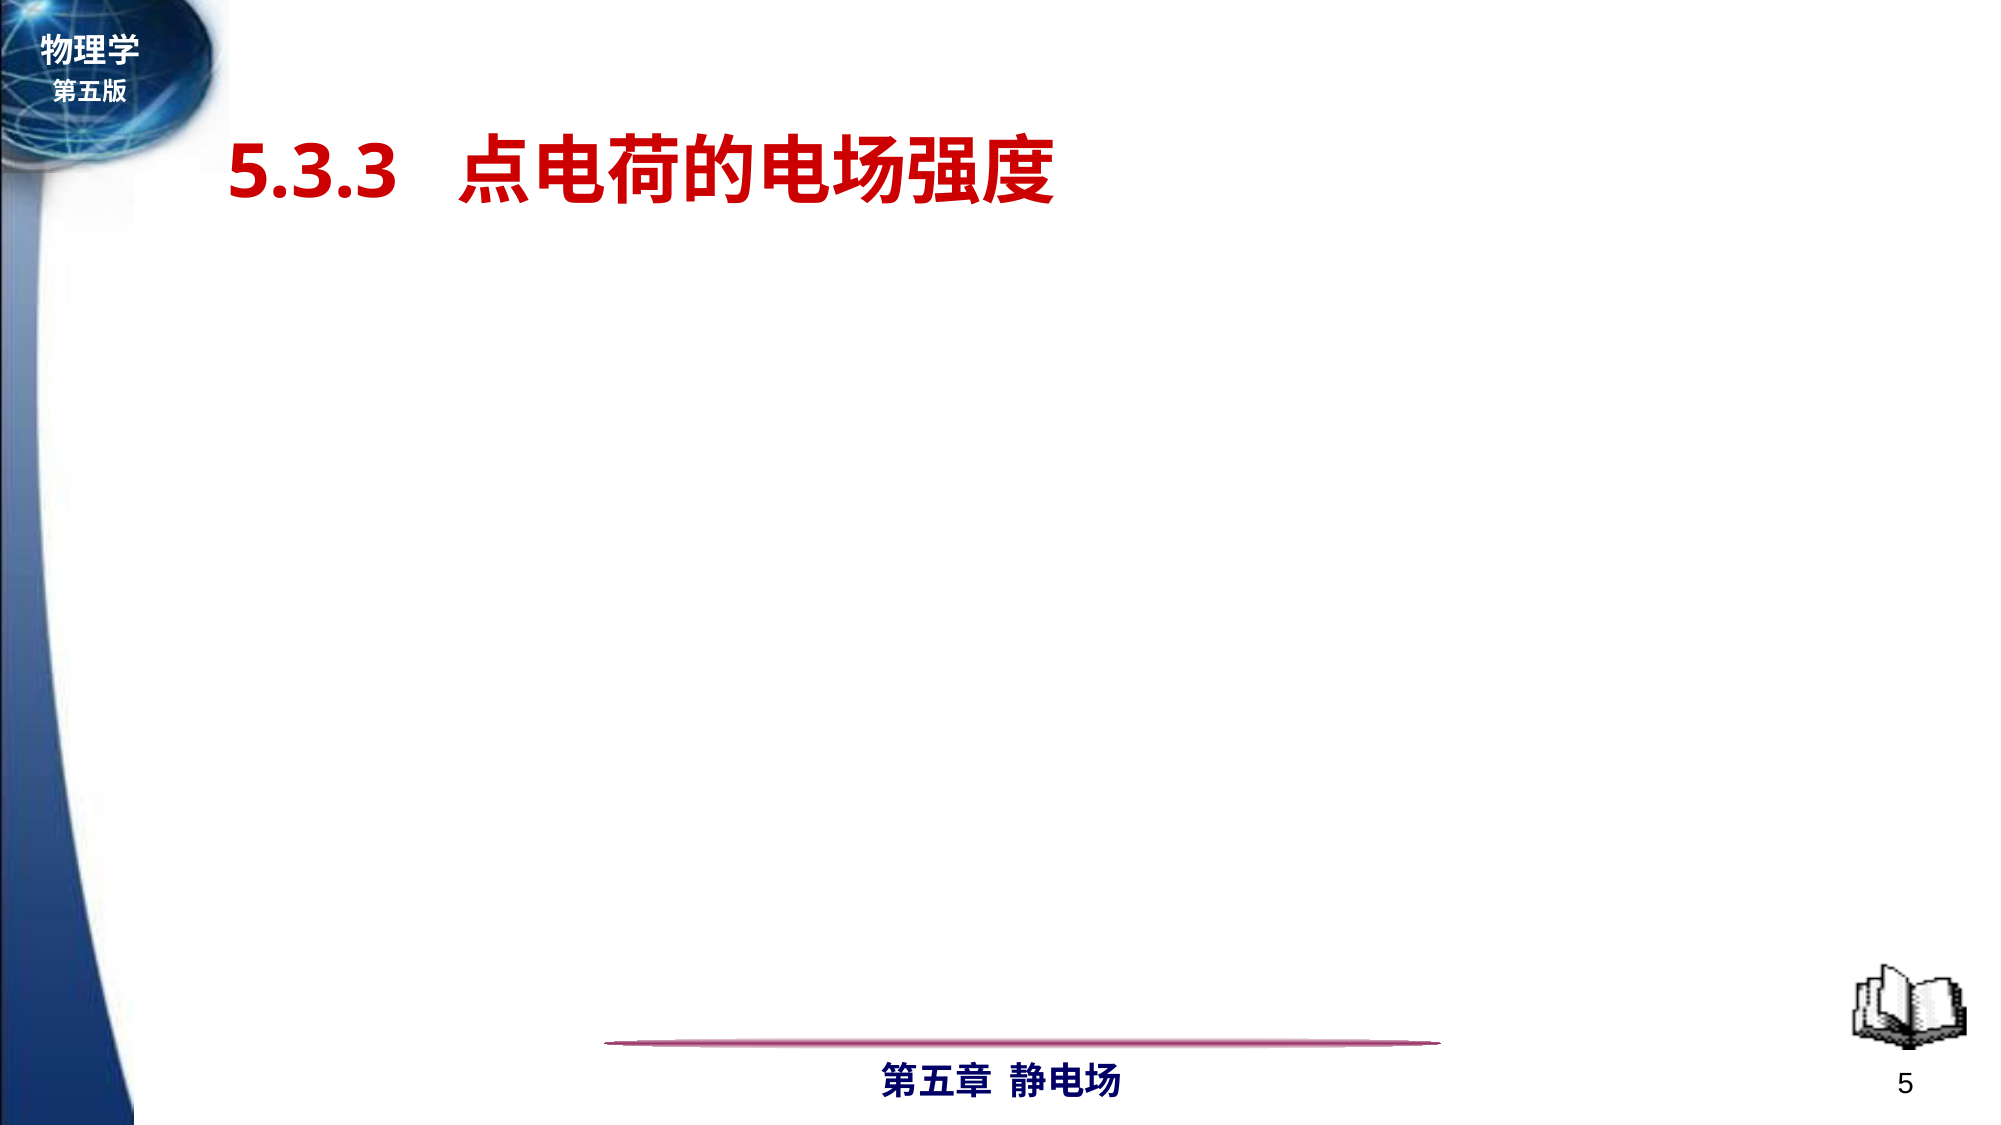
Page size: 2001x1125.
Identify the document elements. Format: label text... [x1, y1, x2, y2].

picture [0, 0, 229, 1125]
text_box 5.3.3 点电荷的电场强度 [212, 115, 1272, 221]
picture [1850, 962, 1967, 1050]
slide_number 5 [1462, 1056, 1929, 1125]
